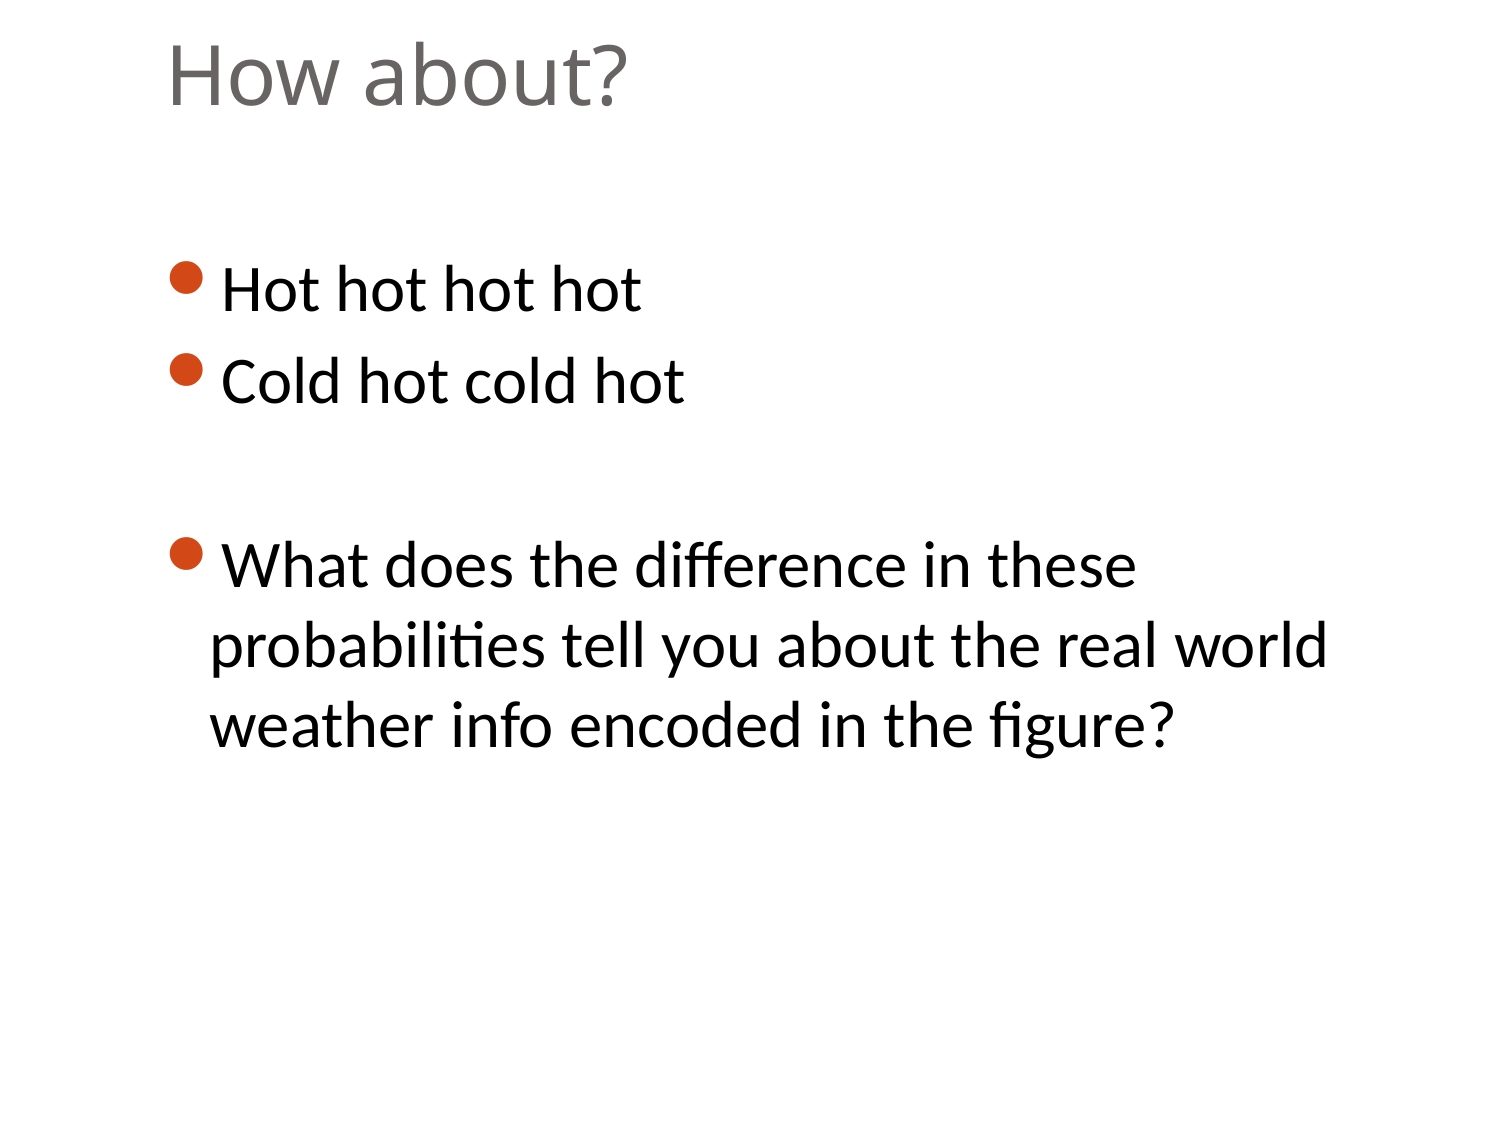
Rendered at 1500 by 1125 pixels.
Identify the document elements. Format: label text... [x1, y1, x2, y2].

title How about? [149, 44, 1426, 138]
list Hot hot hot hot Cold hot cold hot What does the difference in these probabilities tell you about the real world weather info encoded in the figure? [149, 237, 1426, 988]
